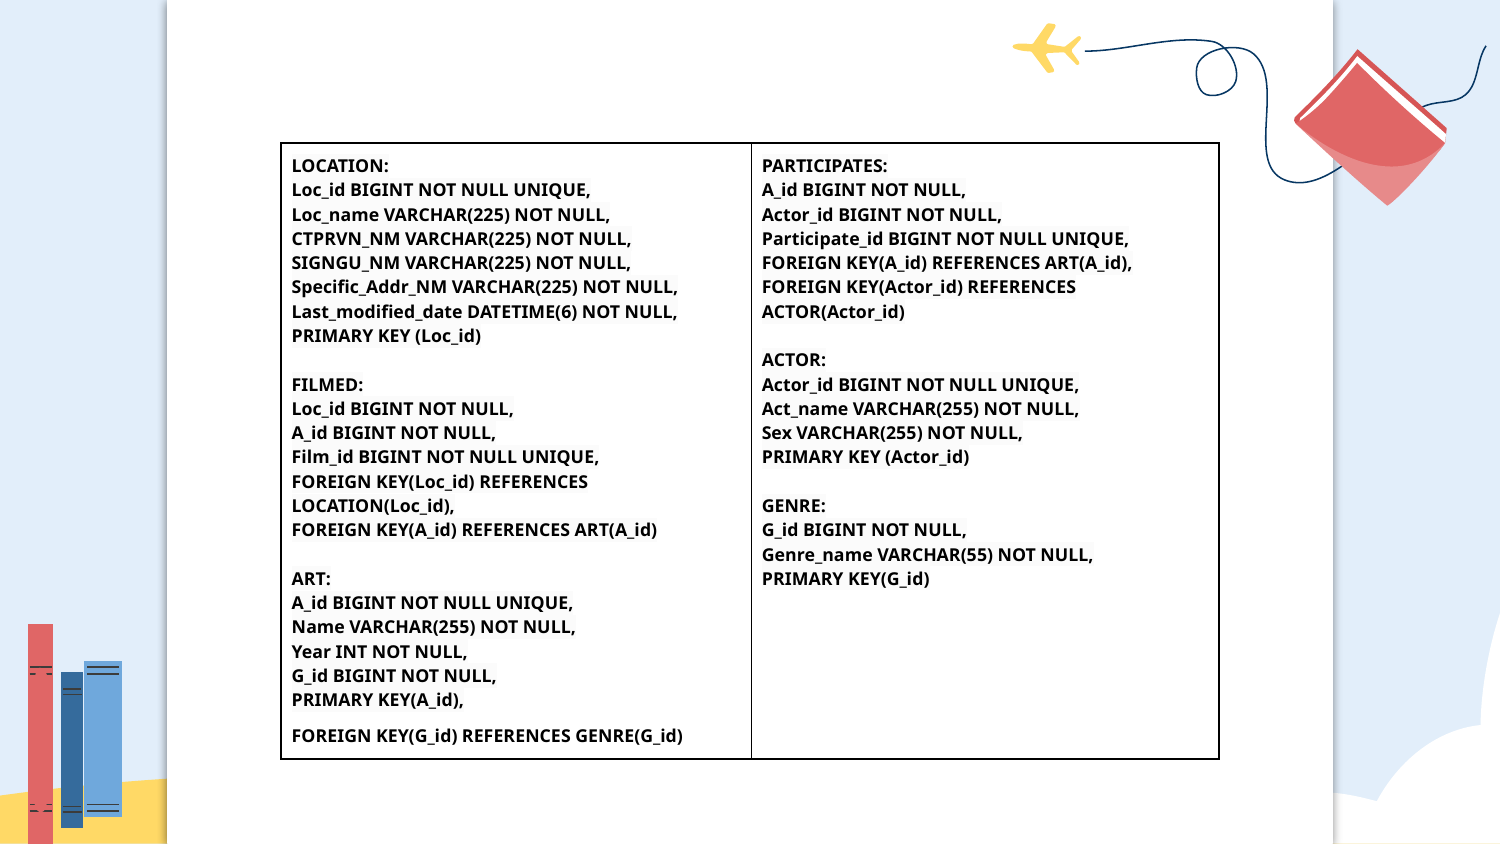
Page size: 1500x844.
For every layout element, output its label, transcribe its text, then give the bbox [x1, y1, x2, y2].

text_box [1084, 39, 1292, 182]
text_box [167, 0, 1333, 844]
table_header LOCATION: Loc_id BIGINT NOT NULL UNIQUE, Loc_name VARCHAR(225) NOT NULL, CTPRVN_NM VARCHAR(225) NOT NULL, SIGNGU_NM VARCHAR(225) NOT NULL, Specific_Addr_NM VARCHAR(225) NOT NULL, Last_modified_date DATETIME(6) NOT NULL, PRIMARY KEY (Loc_id) FILMED: Loc_id BIGINT NOT NULL, A_id BIGINT NOT NULL, Film_id BIGINT NOT NULL UNIQUE, FOREIGN KEY(Loc_id) REFERENCES LOCATION(Loc_id), FOREIGN KEY(A_id) REFERENCES ART(A_id) ART: A_id BIGINT NOT NULL UNIQUE, Name VARCHAR(255) NOT NULL, Year INT NOT NULL, G_id BIGINT NOT NULL, PRIMARY KEY(A_id), FOREIGN KEY(G_id) REFERENCES GENRE(G_id) [282, 144, 751, 758]
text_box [21, 660, 122, 818]
text_box [1397, 45, 1487, 101]
text_box [1012, 23, 1082, 73]
table_header PARTICIPATES: A_id BIGINT NOT NULL, Actor_id BIGINT NOT NULL, Participate_id BIGINT NOT NULL UNIQUE, FOREIGN KEY(A_id) REFERENCES ART(A_id), FOREIGN KEY(Actor_id) REFERENCES ACTOR(Actor_id) ACTOR: Actor_id BIGINT NOT NULL UNIQUE, Act_name VARCHAR(255) NOT NULL, Sex VARCHAR(255) NOT NULL, PRIMARY KEY (Actor_id) GENRE: G_id BIGINT NOT NULL, Genre_name VARCHAR(55) NOT NULL, PRIMARY KEY(G_id) [752, 144, 1218, 758]
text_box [1293, 48, 1447, 206]
